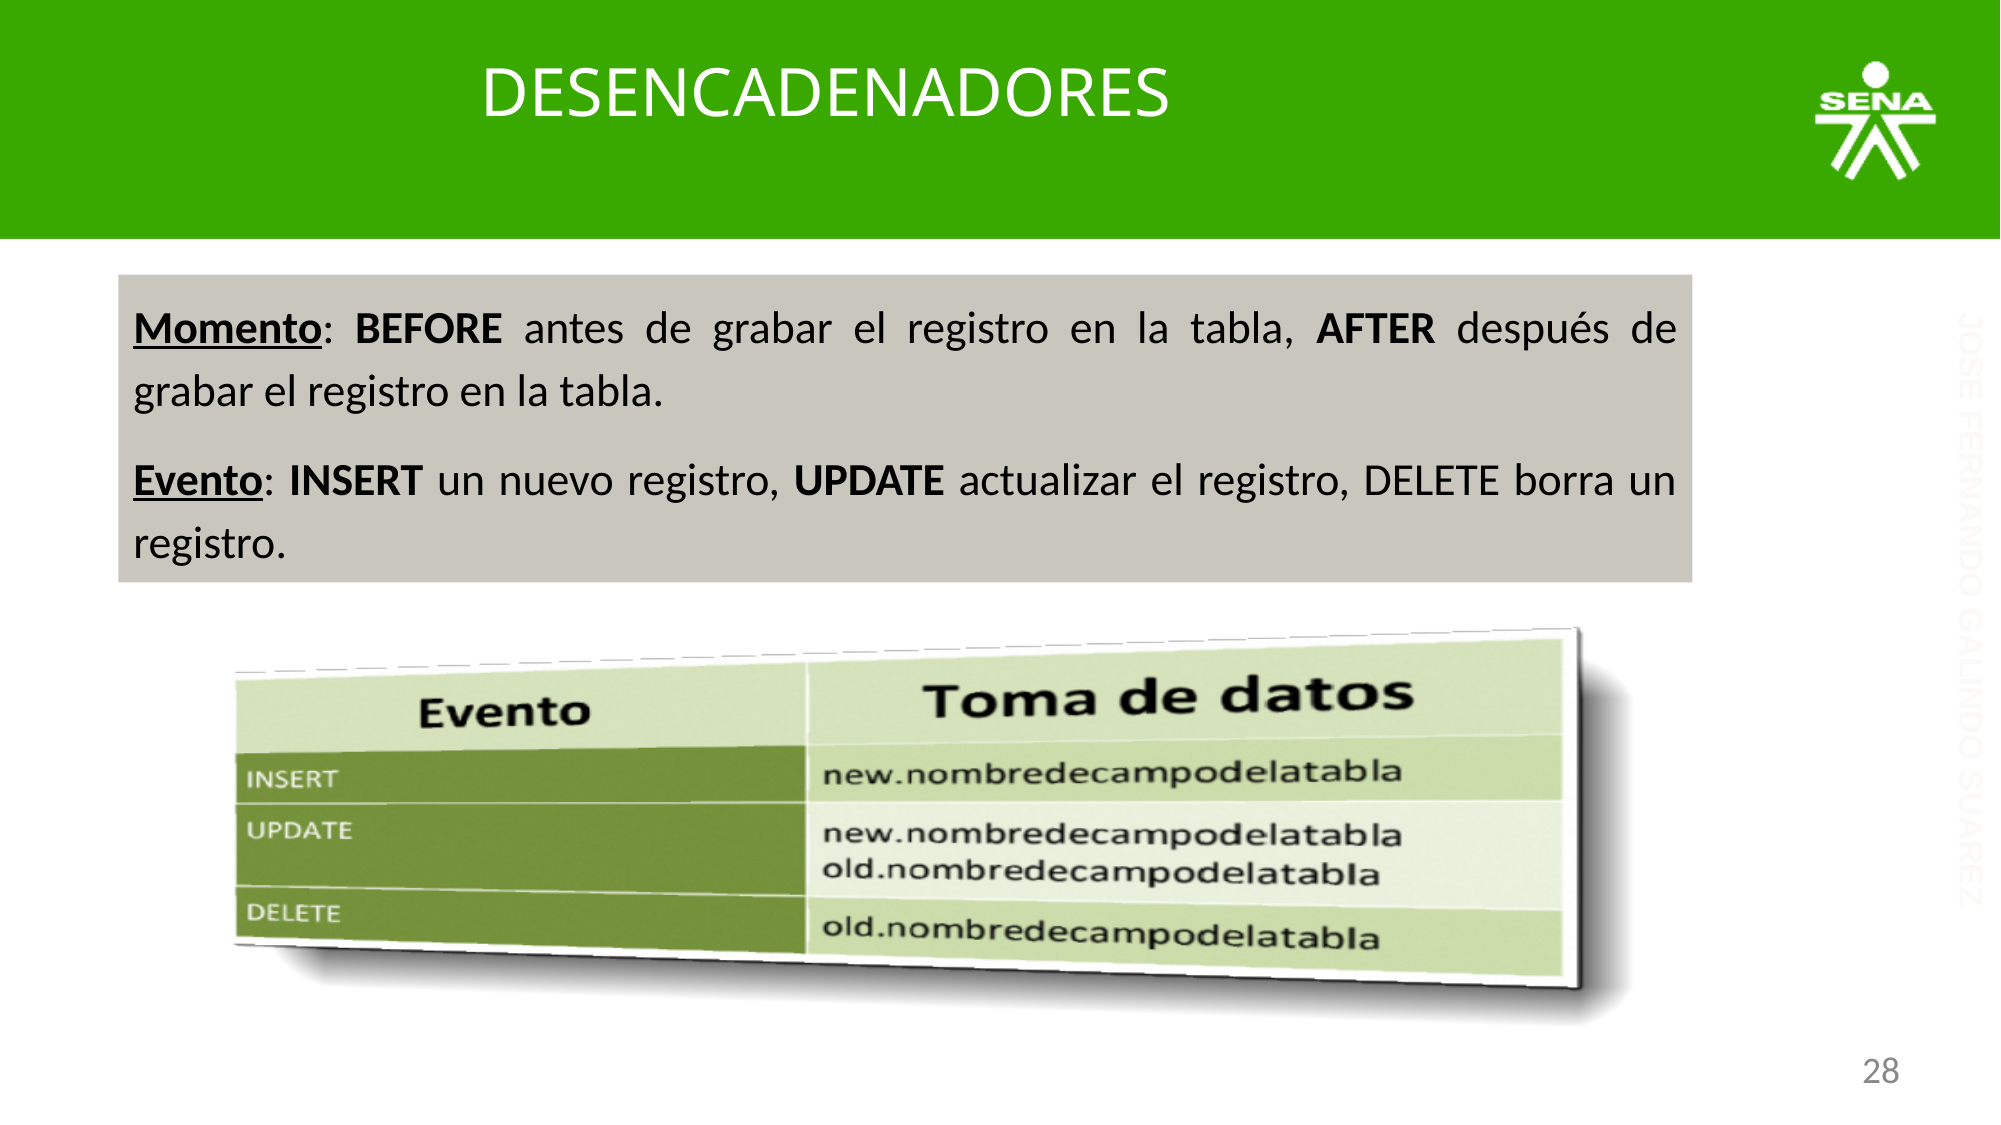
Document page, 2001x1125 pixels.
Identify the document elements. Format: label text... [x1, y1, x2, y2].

picture [0, 0, 2000, 239]
title DESENCADENADORES [173, 47, 1478, 238]
picture [106, 624, 1693, 1073]
text_box Momento: BEFORE antes de grabar el registro en la tabla, AFTER después de grabar el registro en la tabla. Evento: INSERT un nuevo registro, UPDATE actualizar el registro, DELETE borra un registro. [118, 274, 1693, 583]
slide_number ‹#› [1440, 1046, 1900, 1125]
